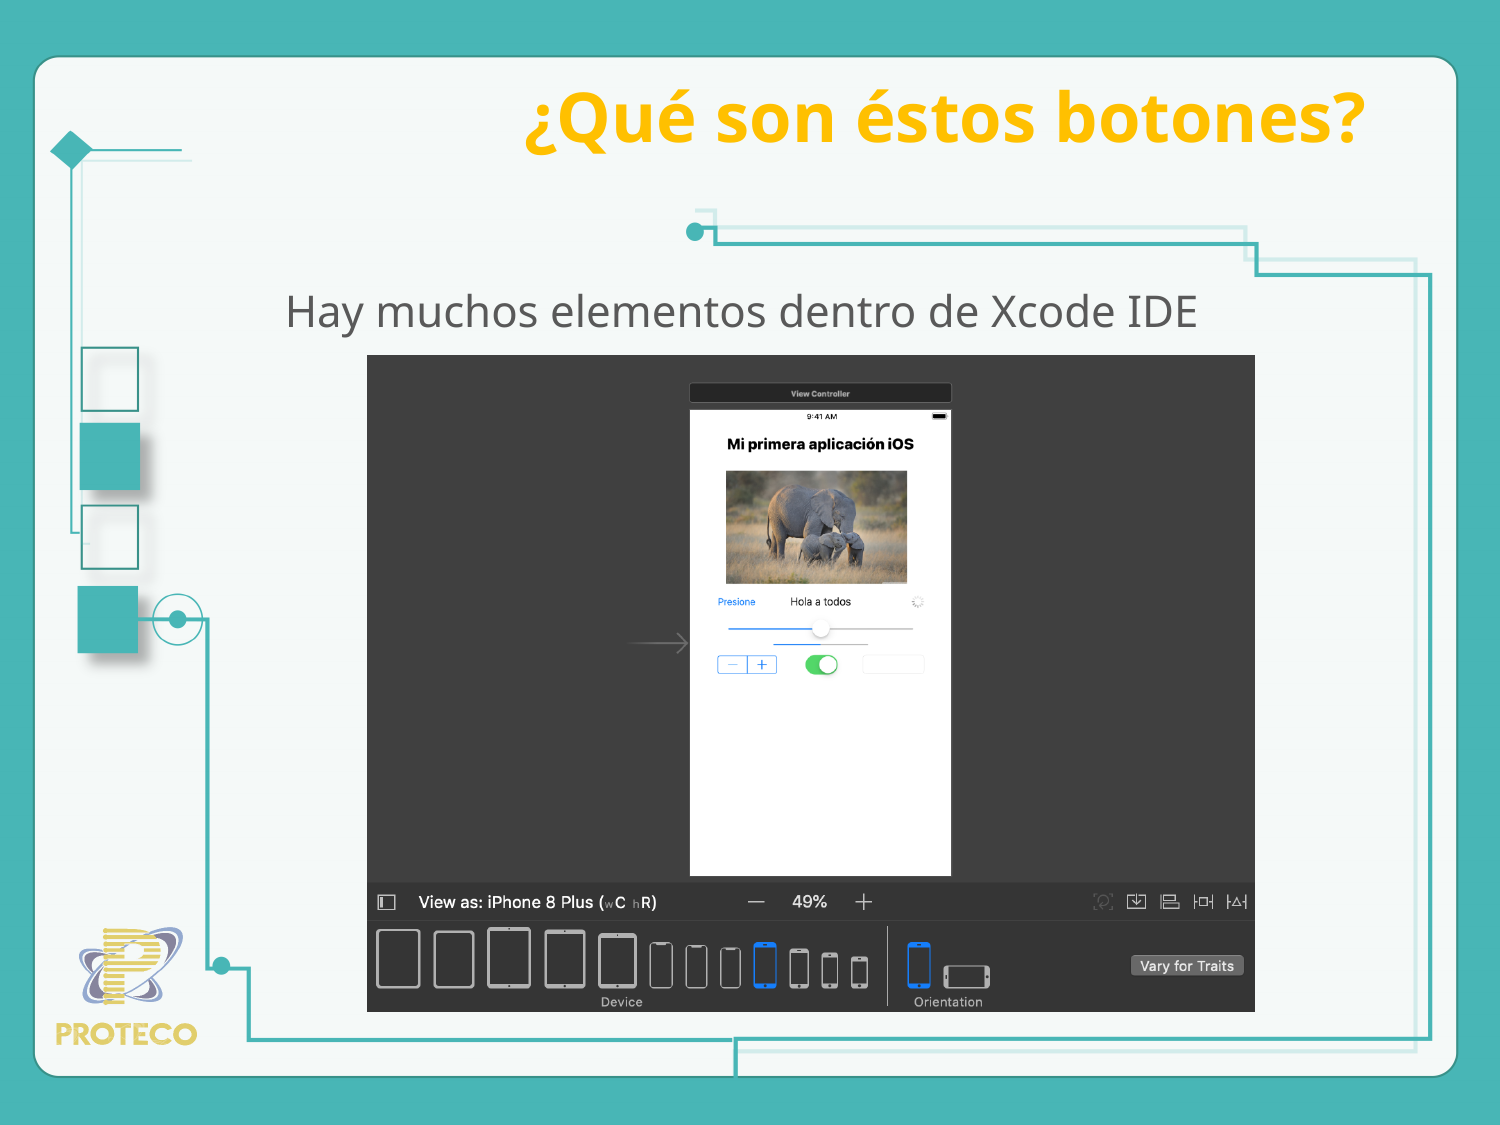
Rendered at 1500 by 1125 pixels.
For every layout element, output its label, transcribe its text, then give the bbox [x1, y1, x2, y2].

picture [0, 0, 1500, 1125]
title ¿Qué son éstos botones? [489, 75, 1382, 174]
list Hay muchos elementos dentro de Xcode IDE [270, 281, 1382, 1012]
